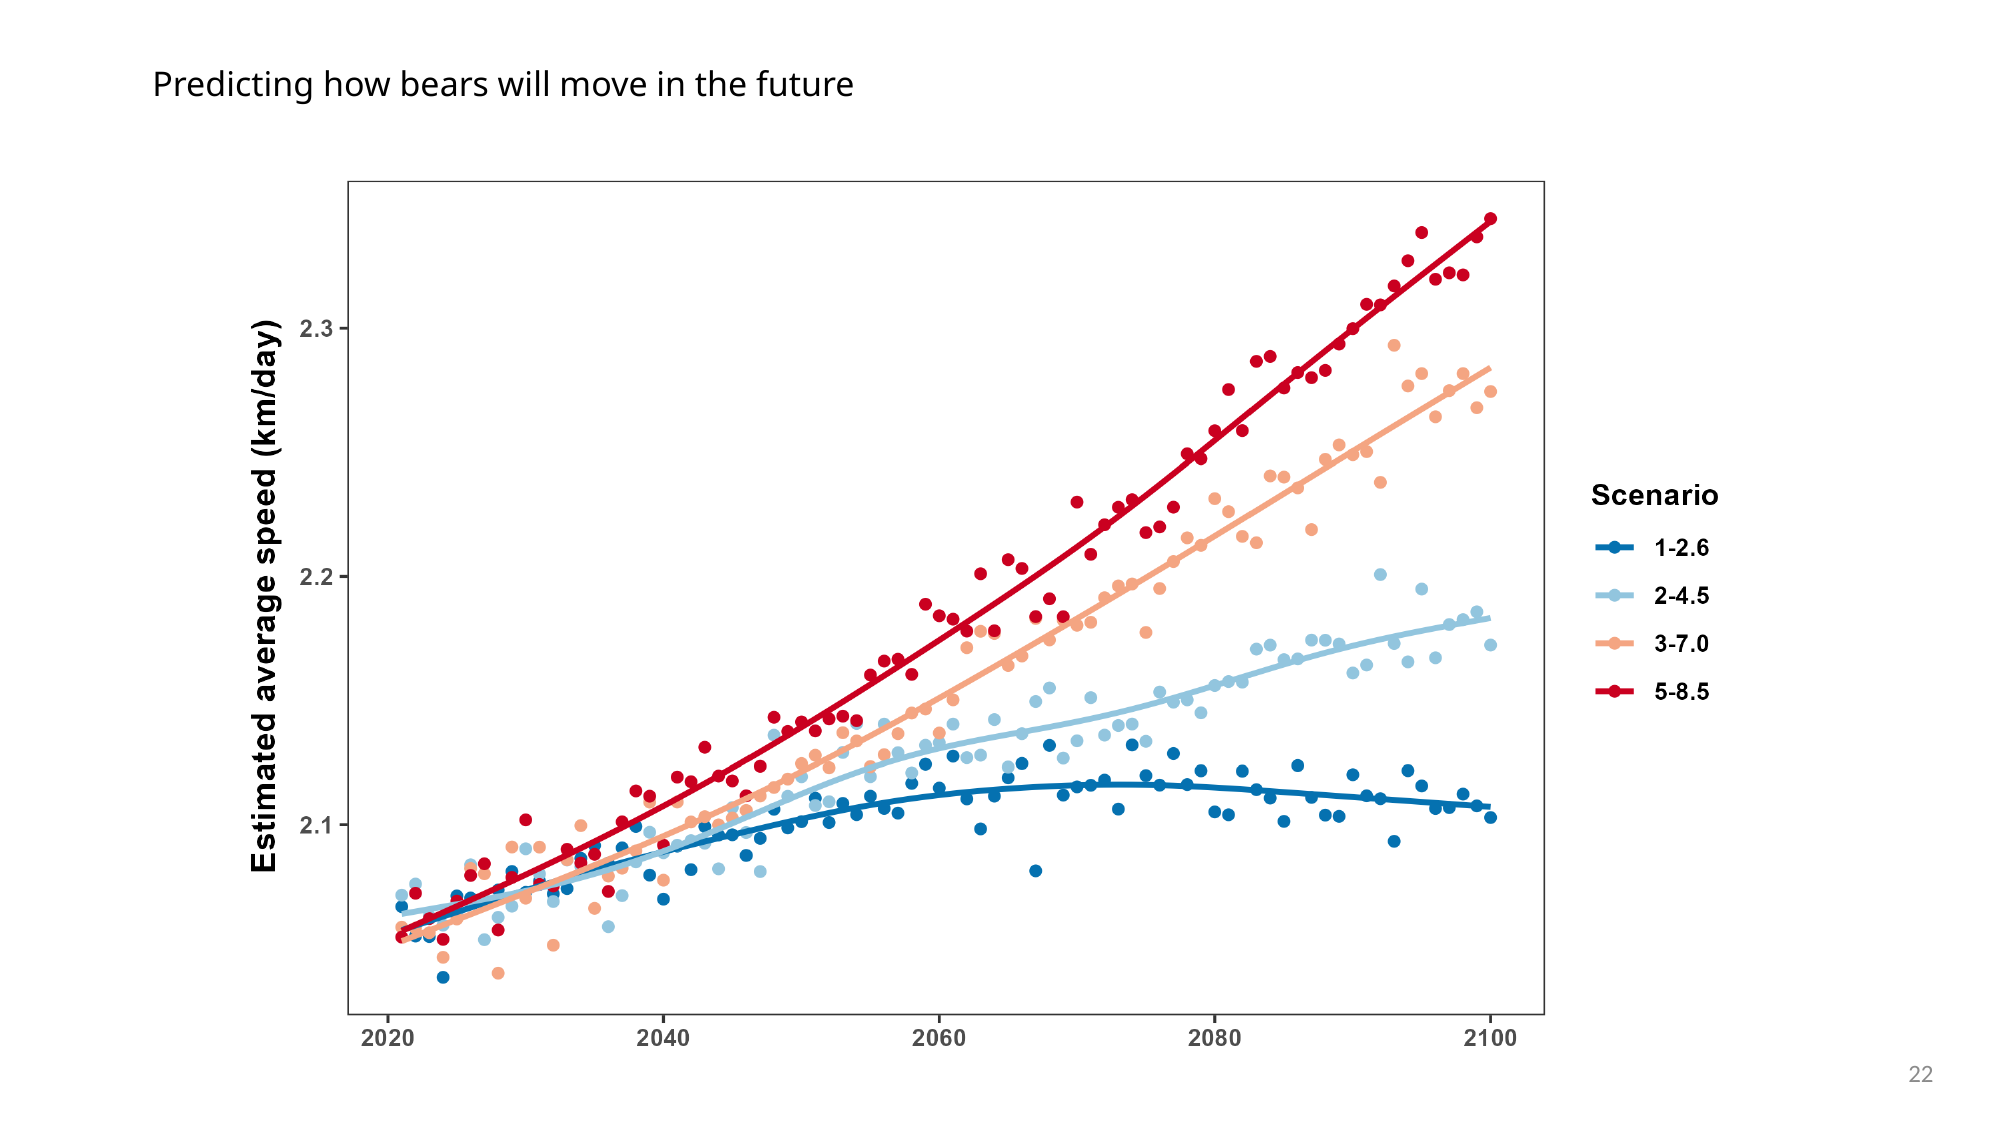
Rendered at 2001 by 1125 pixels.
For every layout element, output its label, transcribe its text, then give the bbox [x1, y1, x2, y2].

picture [234, 165, 1750, 1066]
title Predicting how bears will move in the future [137, 59, 1863, 112]
slide_number 22 [1830, 1042, 1949, 1103]
